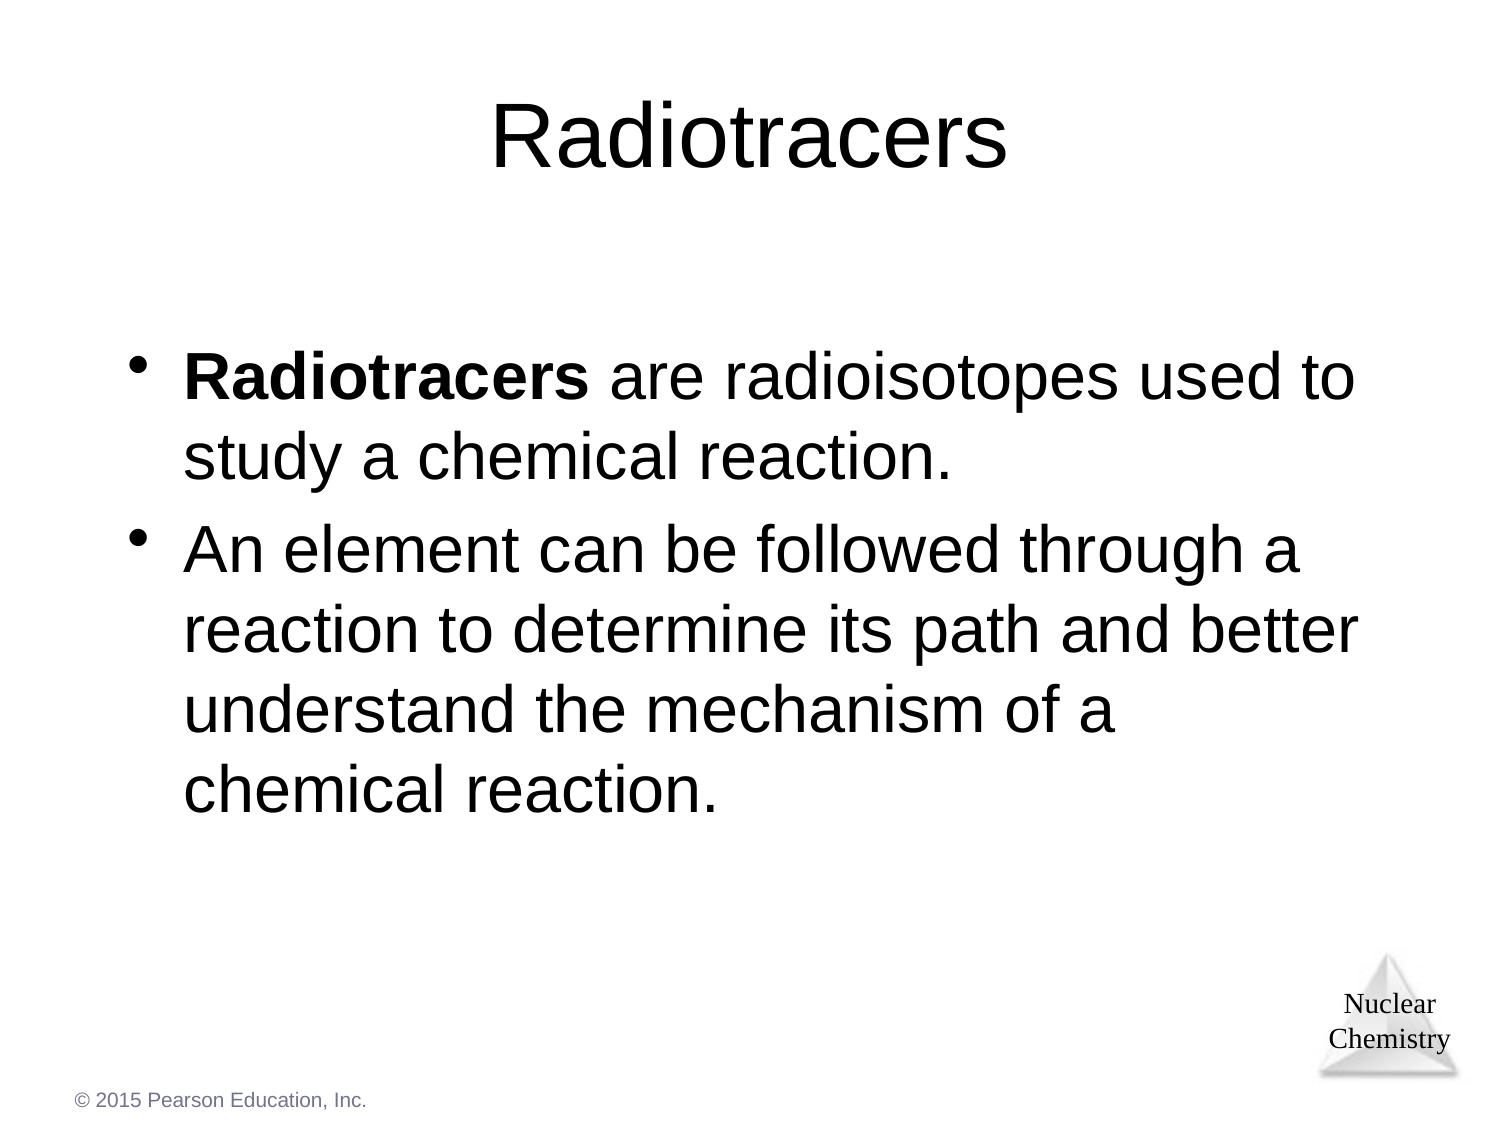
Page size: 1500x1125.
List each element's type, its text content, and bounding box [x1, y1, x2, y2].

picture [1275, 899, 1500, 1125]
list Radiotracers are radioisotopes used to study a chemical reaction. An element can be followed through a reaction to determine its path and better understand the mechanism of a chemical reaction. [112, 324, 1388, 1001]
title Radiotracers [0, 37, 1500, 226]
picture [1368, 1001, 1374, 1012]
